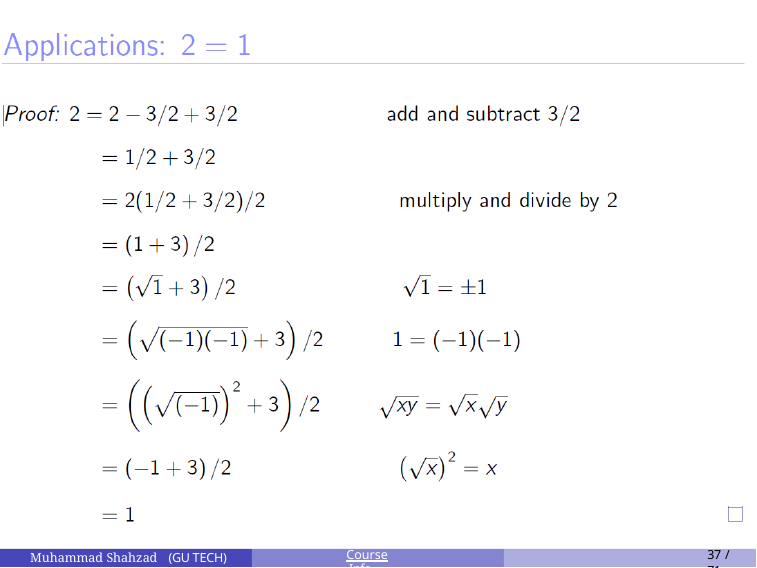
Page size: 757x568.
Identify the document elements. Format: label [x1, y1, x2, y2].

picture [0, 20, 757, 548]
text_box [0, 548, 757, 568]
